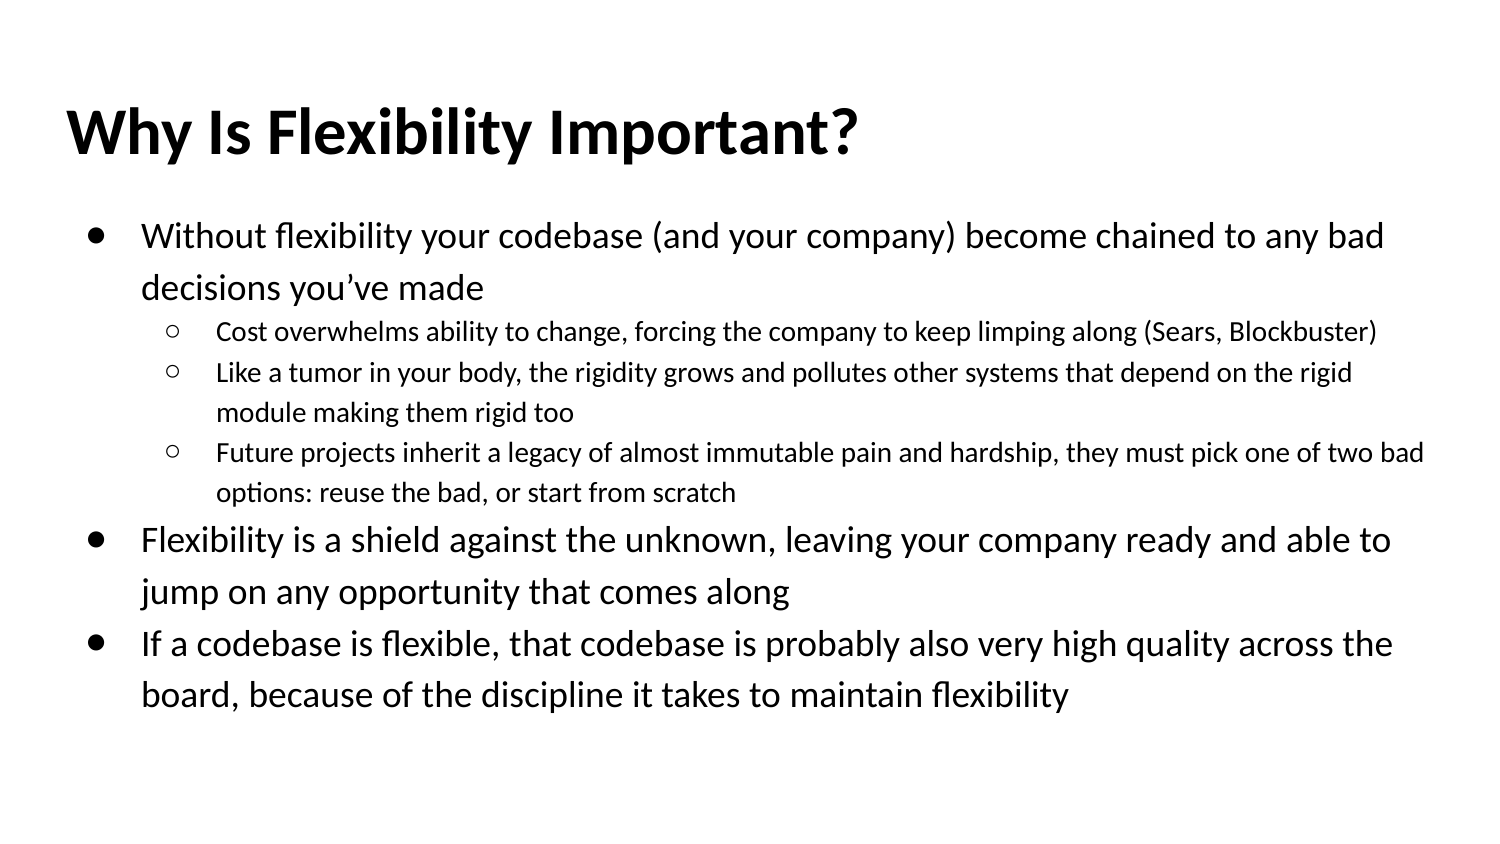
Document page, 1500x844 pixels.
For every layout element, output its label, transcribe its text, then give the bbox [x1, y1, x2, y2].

list Without flexibility your codebase (and your company) become chained to any bad decisions you’ve made Cost overwhelms ability to change, forcing the company to keep limping along (Sears, Blockbuster) Like a tumor in your body, the rigidity grows and pollutes other systems that depend on the rigid module making them rigid too Future projects inherit a legacy of almost immutable pain and hardship, they must pick one of two bad options: reuse the bad, or start from scratch Flexibility is a shield against the unknown, leaving your company ready and able to jump on any opportunity that comes along If a codebase is flexible, that codebase is probably also very high quality across the board, because of the discipline it takes to maintain flexibility [51, 189, 1449, 750]
title Why Is Flexibility Important? [51, 72, 1449, 167]
